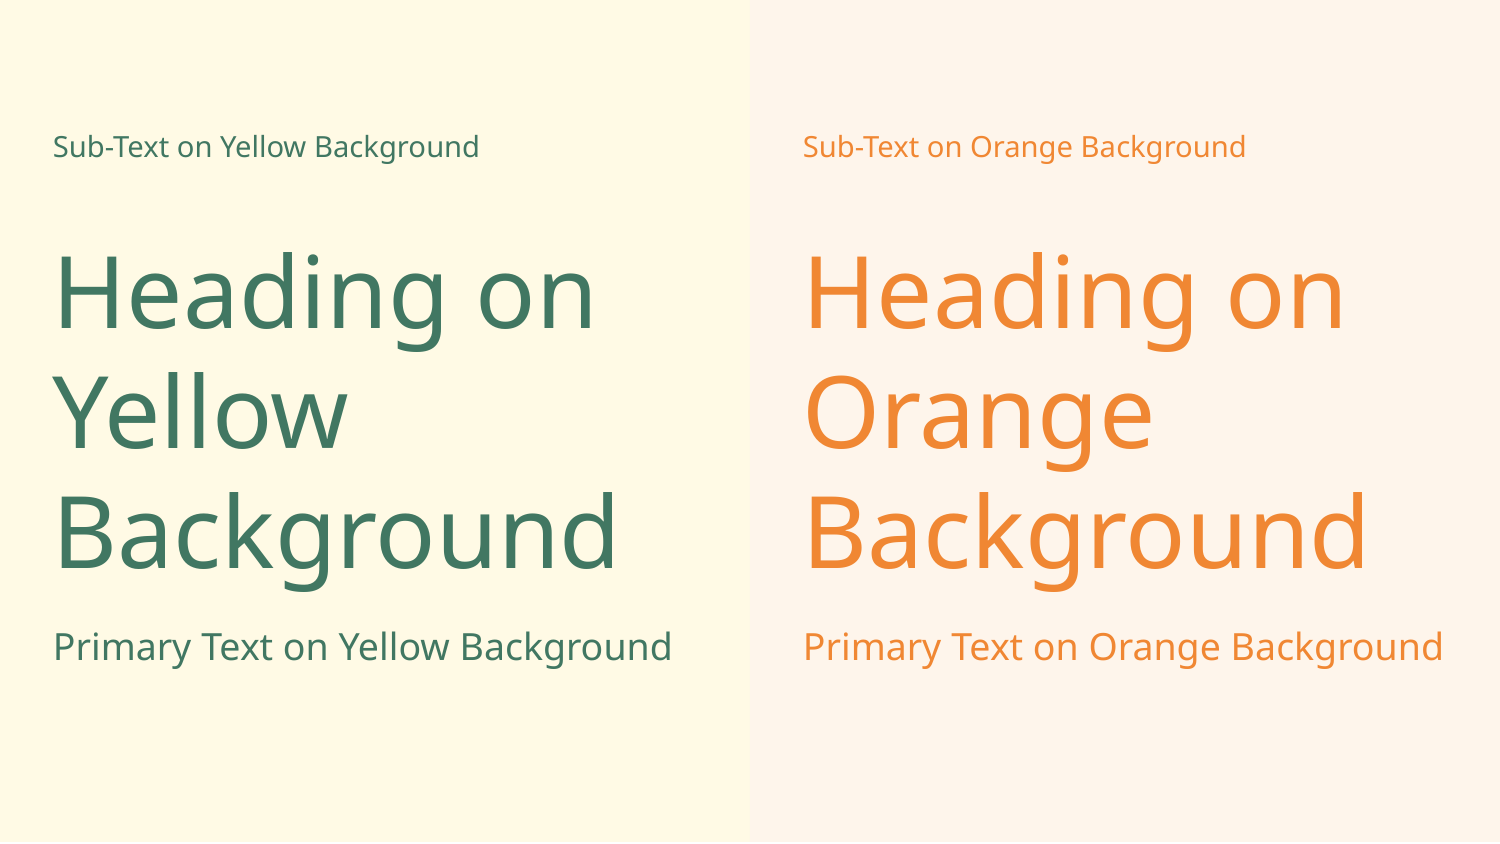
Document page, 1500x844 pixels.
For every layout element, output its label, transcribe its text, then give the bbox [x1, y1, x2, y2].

text_box Sub-Text on Yellow Background [37, 112, 713, 178]
text_box [0, 0, 749, 842]
text_box Sub-Text on Orange Background [787, 112, 1463, 178]
text_box Primary Text on Orange Background [787, 607, 1463, 683]
text_box Heading on Orange Background [787, 213, 1463, 604]
text_box Heading on Yellow Background [37, 213, 713, 604]
text_box Primary Text on Yellow Background [37, 607, 713, 683]
text_box [749, 0, 1500, 842]
